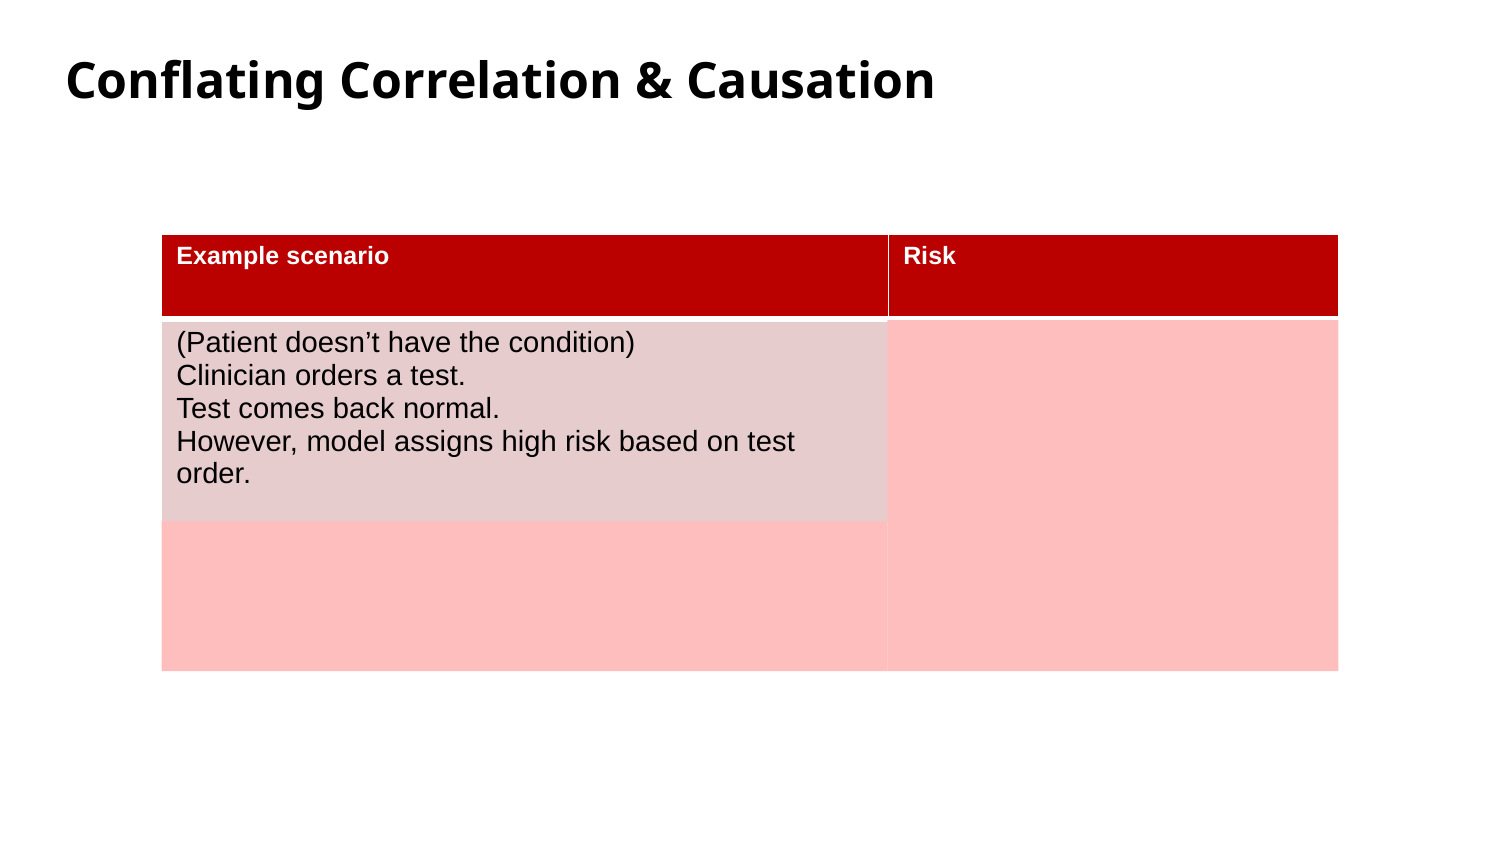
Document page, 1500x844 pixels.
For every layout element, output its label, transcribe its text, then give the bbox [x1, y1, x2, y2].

title Conflating Correlation & Causation [50, 41, 1450, 142]
text_box [887, 320, 1339, 521]
table_cell (Patient doesn’t have the condition) Clinician orders a test. Test comes back normal. However, model assigns high risk based on test order. [162, 322, 887, 521]
table_header Example scenario [162, 235, 888, 316]
text_box [161, 521, 887, 672]
text_box [887, 521, 1339, 672]
table_header Risk [889, 235, 1338, 316]
